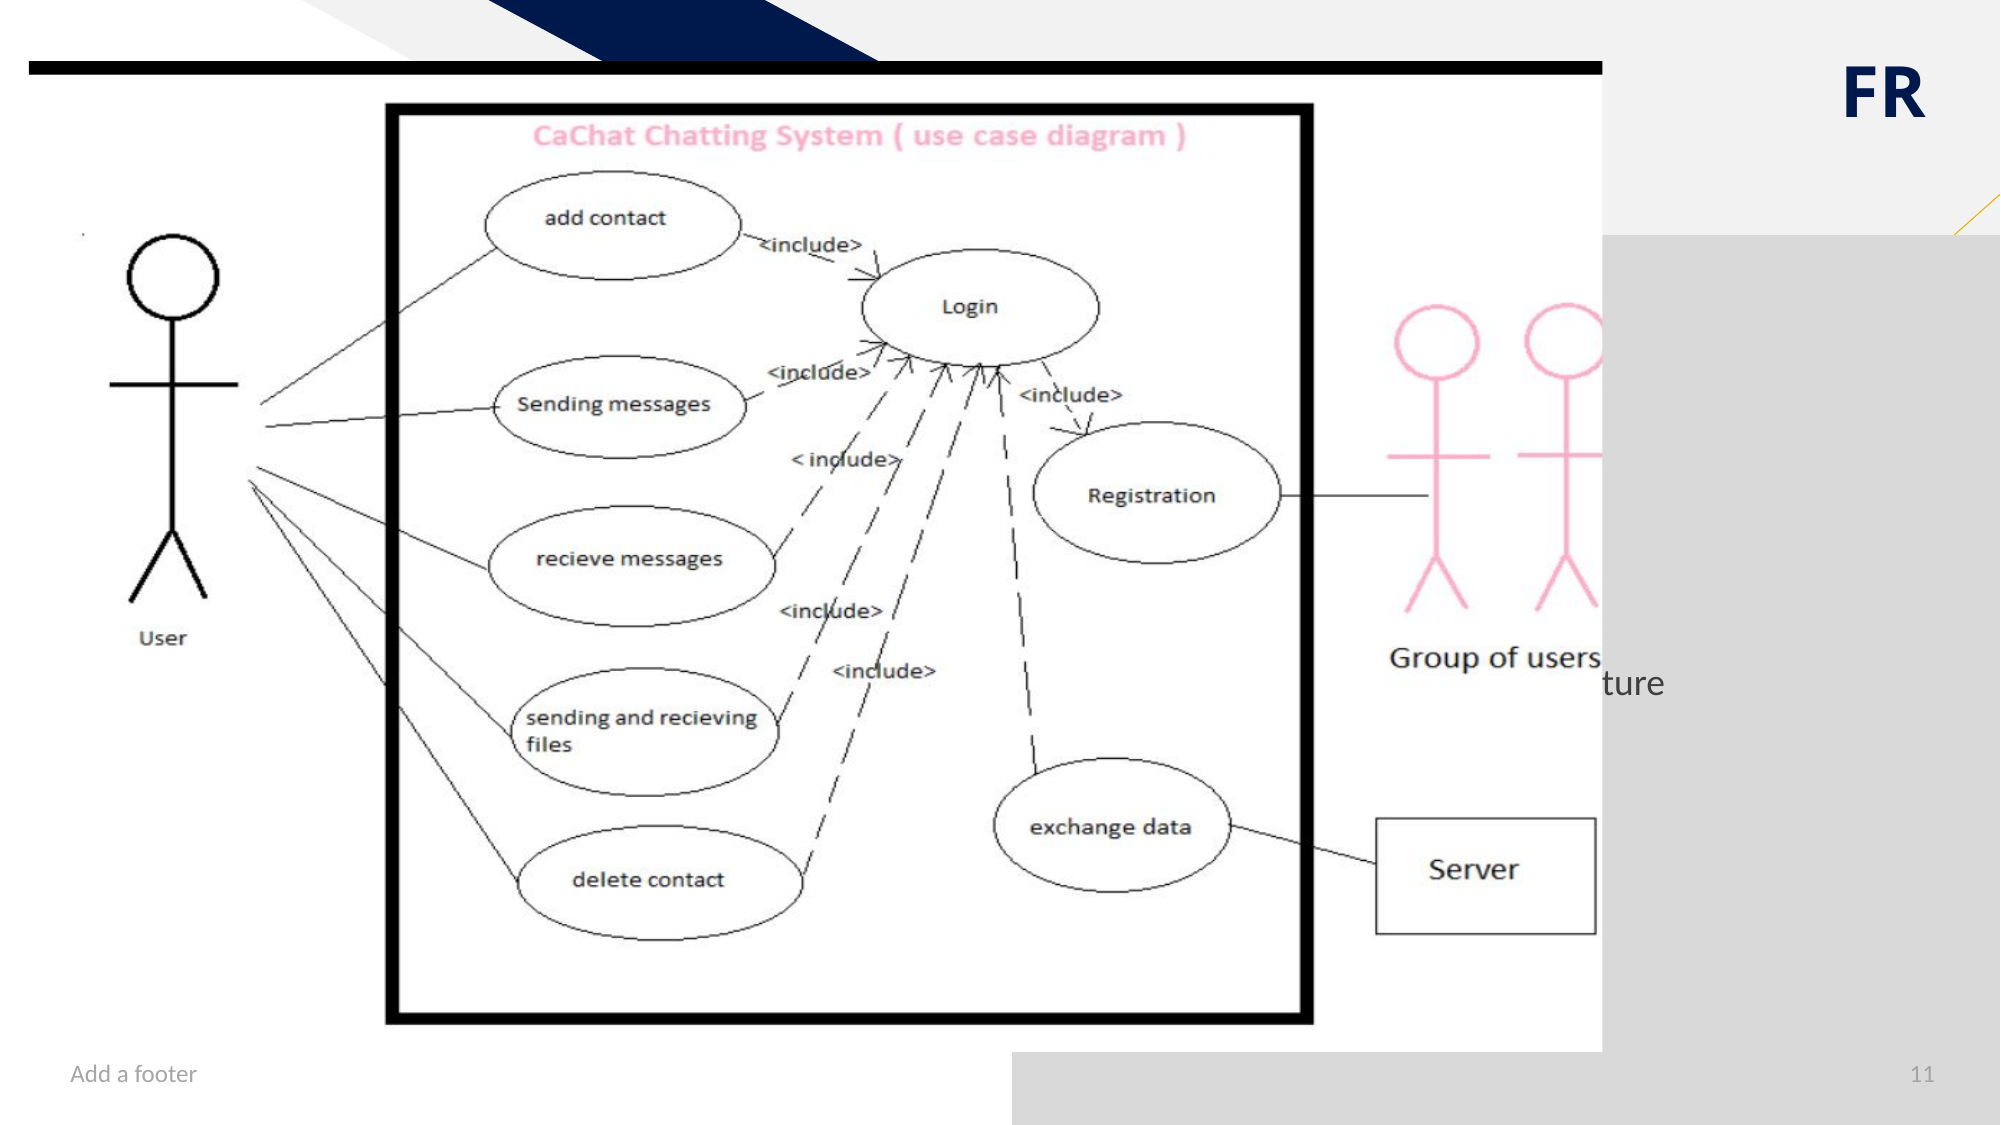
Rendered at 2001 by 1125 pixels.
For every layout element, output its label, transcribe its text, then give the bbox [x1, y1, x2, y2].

footer Add a footer [55, 1052, 731, 1103]
picture [1012, 235, 2000, 1125]
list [28, 61, 1603, 1052]
